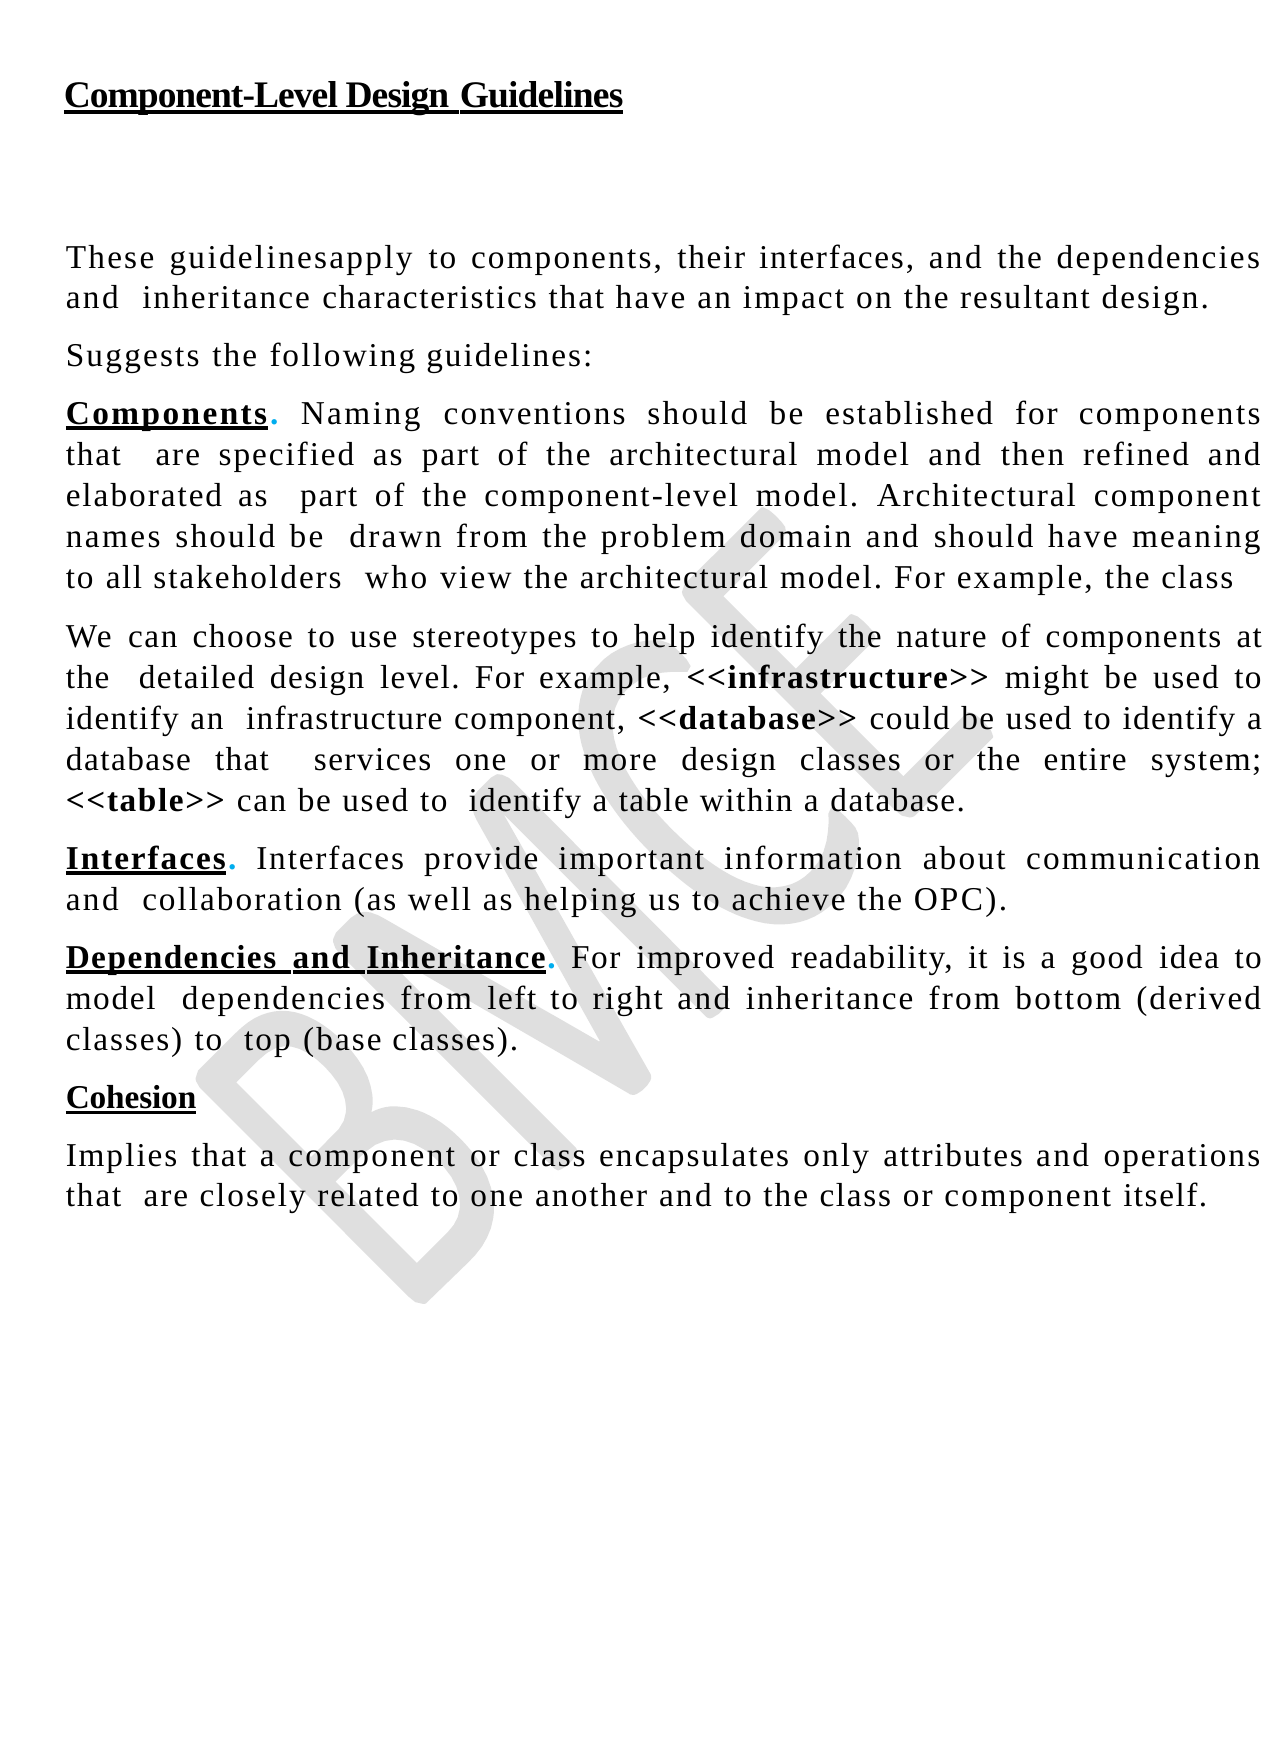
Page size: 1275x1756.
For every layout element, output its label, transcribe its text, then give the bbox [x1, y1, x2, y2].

title Component-Level Design Guidelines [63, 70, 1212, 234]
list These guidelinesapply to components, their interfaces, and the dependencies and inheritance characteristics that have an impact on the resultant design. Suggests the following guidelines: Components. Naming conventions should be established for components that are specified as part of the architectural model and then refined and elaborated as part of the component-level model. Architectural component names should be drawn from the problem domain and should have meaning to all stakeholders who view the architectural model. For example, the class We can choose to use stereotypes to help identify the nature of components at the detailed design level. For example, <<infrastructure>> might be used to identify an infrastructure component, <<database>> could be used to identify a database that services one or more design classes or the entire system; <<table>> can be used to identify a table within a database. Interfaces. Interfaces provide important information about communication and collaboration (as well as helping us to achieve the OPC). Dependencies and Inheritance. For improved readability, it is a good idea to model dependencies from left to right and inheritance from bottom (derived classes) to top (base classes). Cohesion Implies that a component or class encapsulates only attributes and operations that are closely related to one another and to the class or component itself. [63, 234, 1265, 1756]
